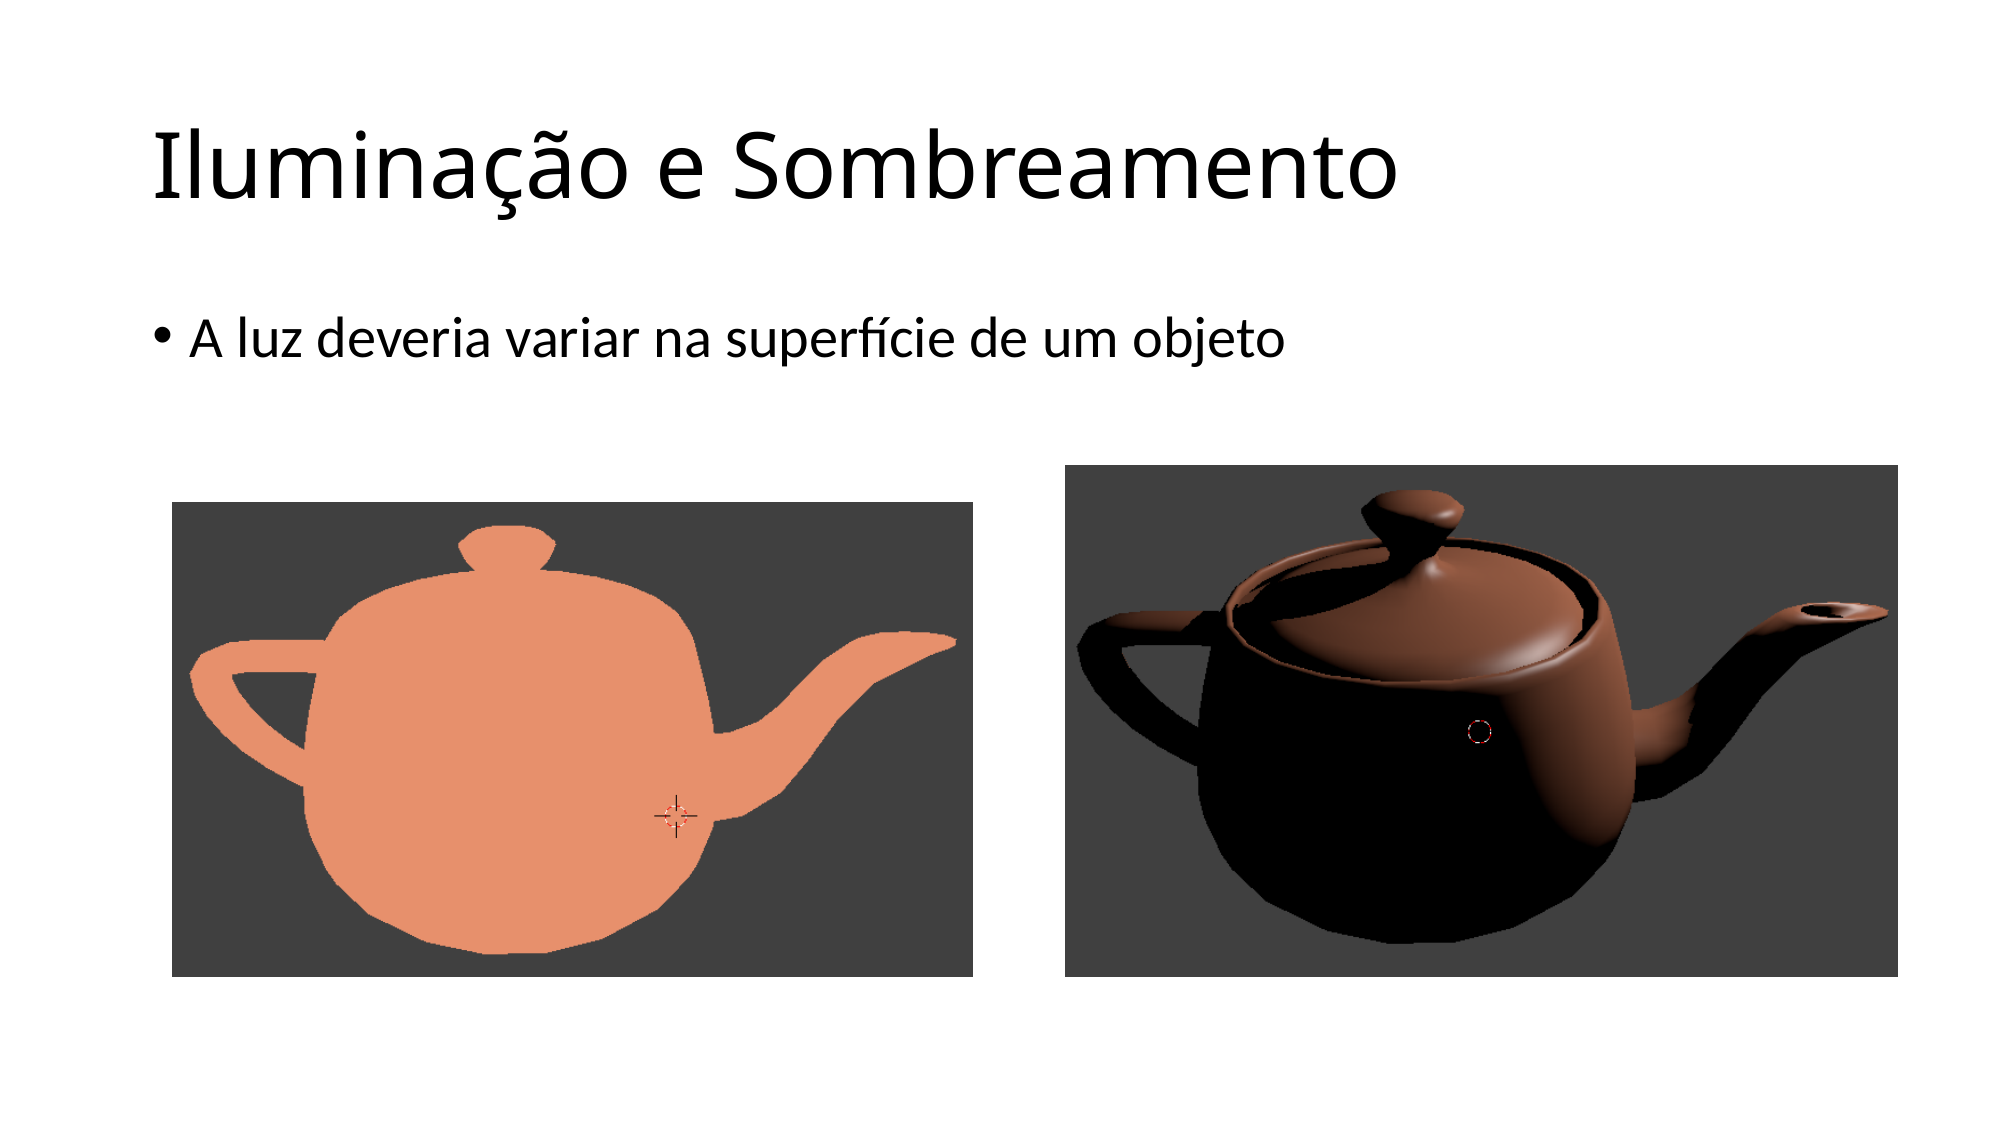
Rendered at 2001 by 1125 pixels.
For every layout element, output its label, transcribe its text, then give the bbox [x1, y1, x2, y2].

picture [172, 502, 973, 977]
list A luz deveria variar na superfície de um objeto [137, 299, 1863, 1014]
title Iluminação e Sombreamento [137, 59, 1863, 278]
picture [1065, 465, 1898, 977]
